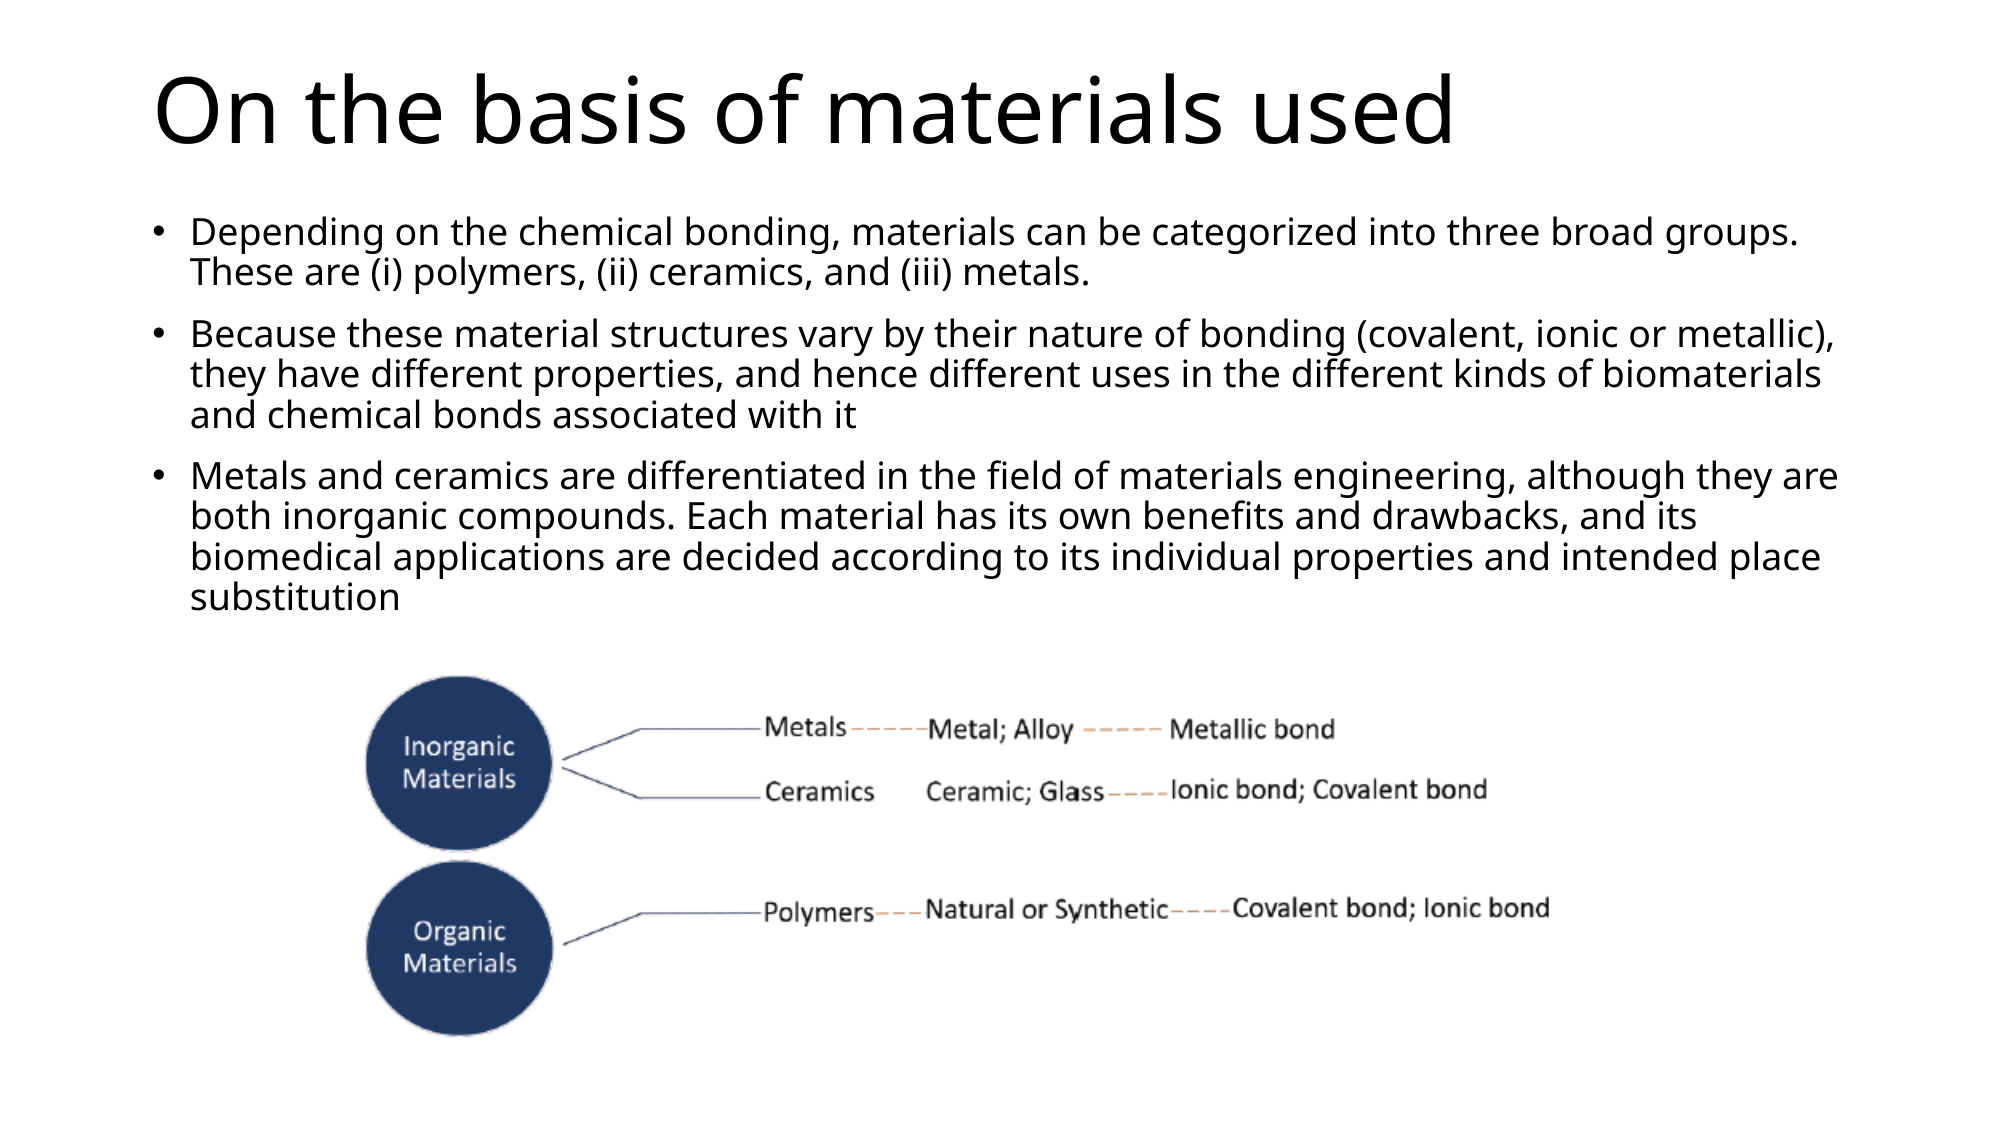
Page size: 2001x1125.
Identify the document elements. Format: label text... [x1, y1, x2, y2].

title On the basis of materials used [137, 59, 1863, 205]
picture [338, 634, 1621, 1047]
list Depending on the chemical bonding, materials can be categorized into three broad groups. These are (i) polymers, (ii) ceramics, and (iii) metals. Because these material structures vary by their nature of bonding (covalent, ionic or metallic), they have different properties, and hence different uses in the different kinds of biomaterials and chemical bonds associated with it Metals and ceramics are differentiated in the field of materials engineering, although they are both inorganic compounds. Each material has its own benefits and drawbacks, and its biomedical applications are decided according to its individual properties and intended place substitution [137, 205, 1863, 920]
